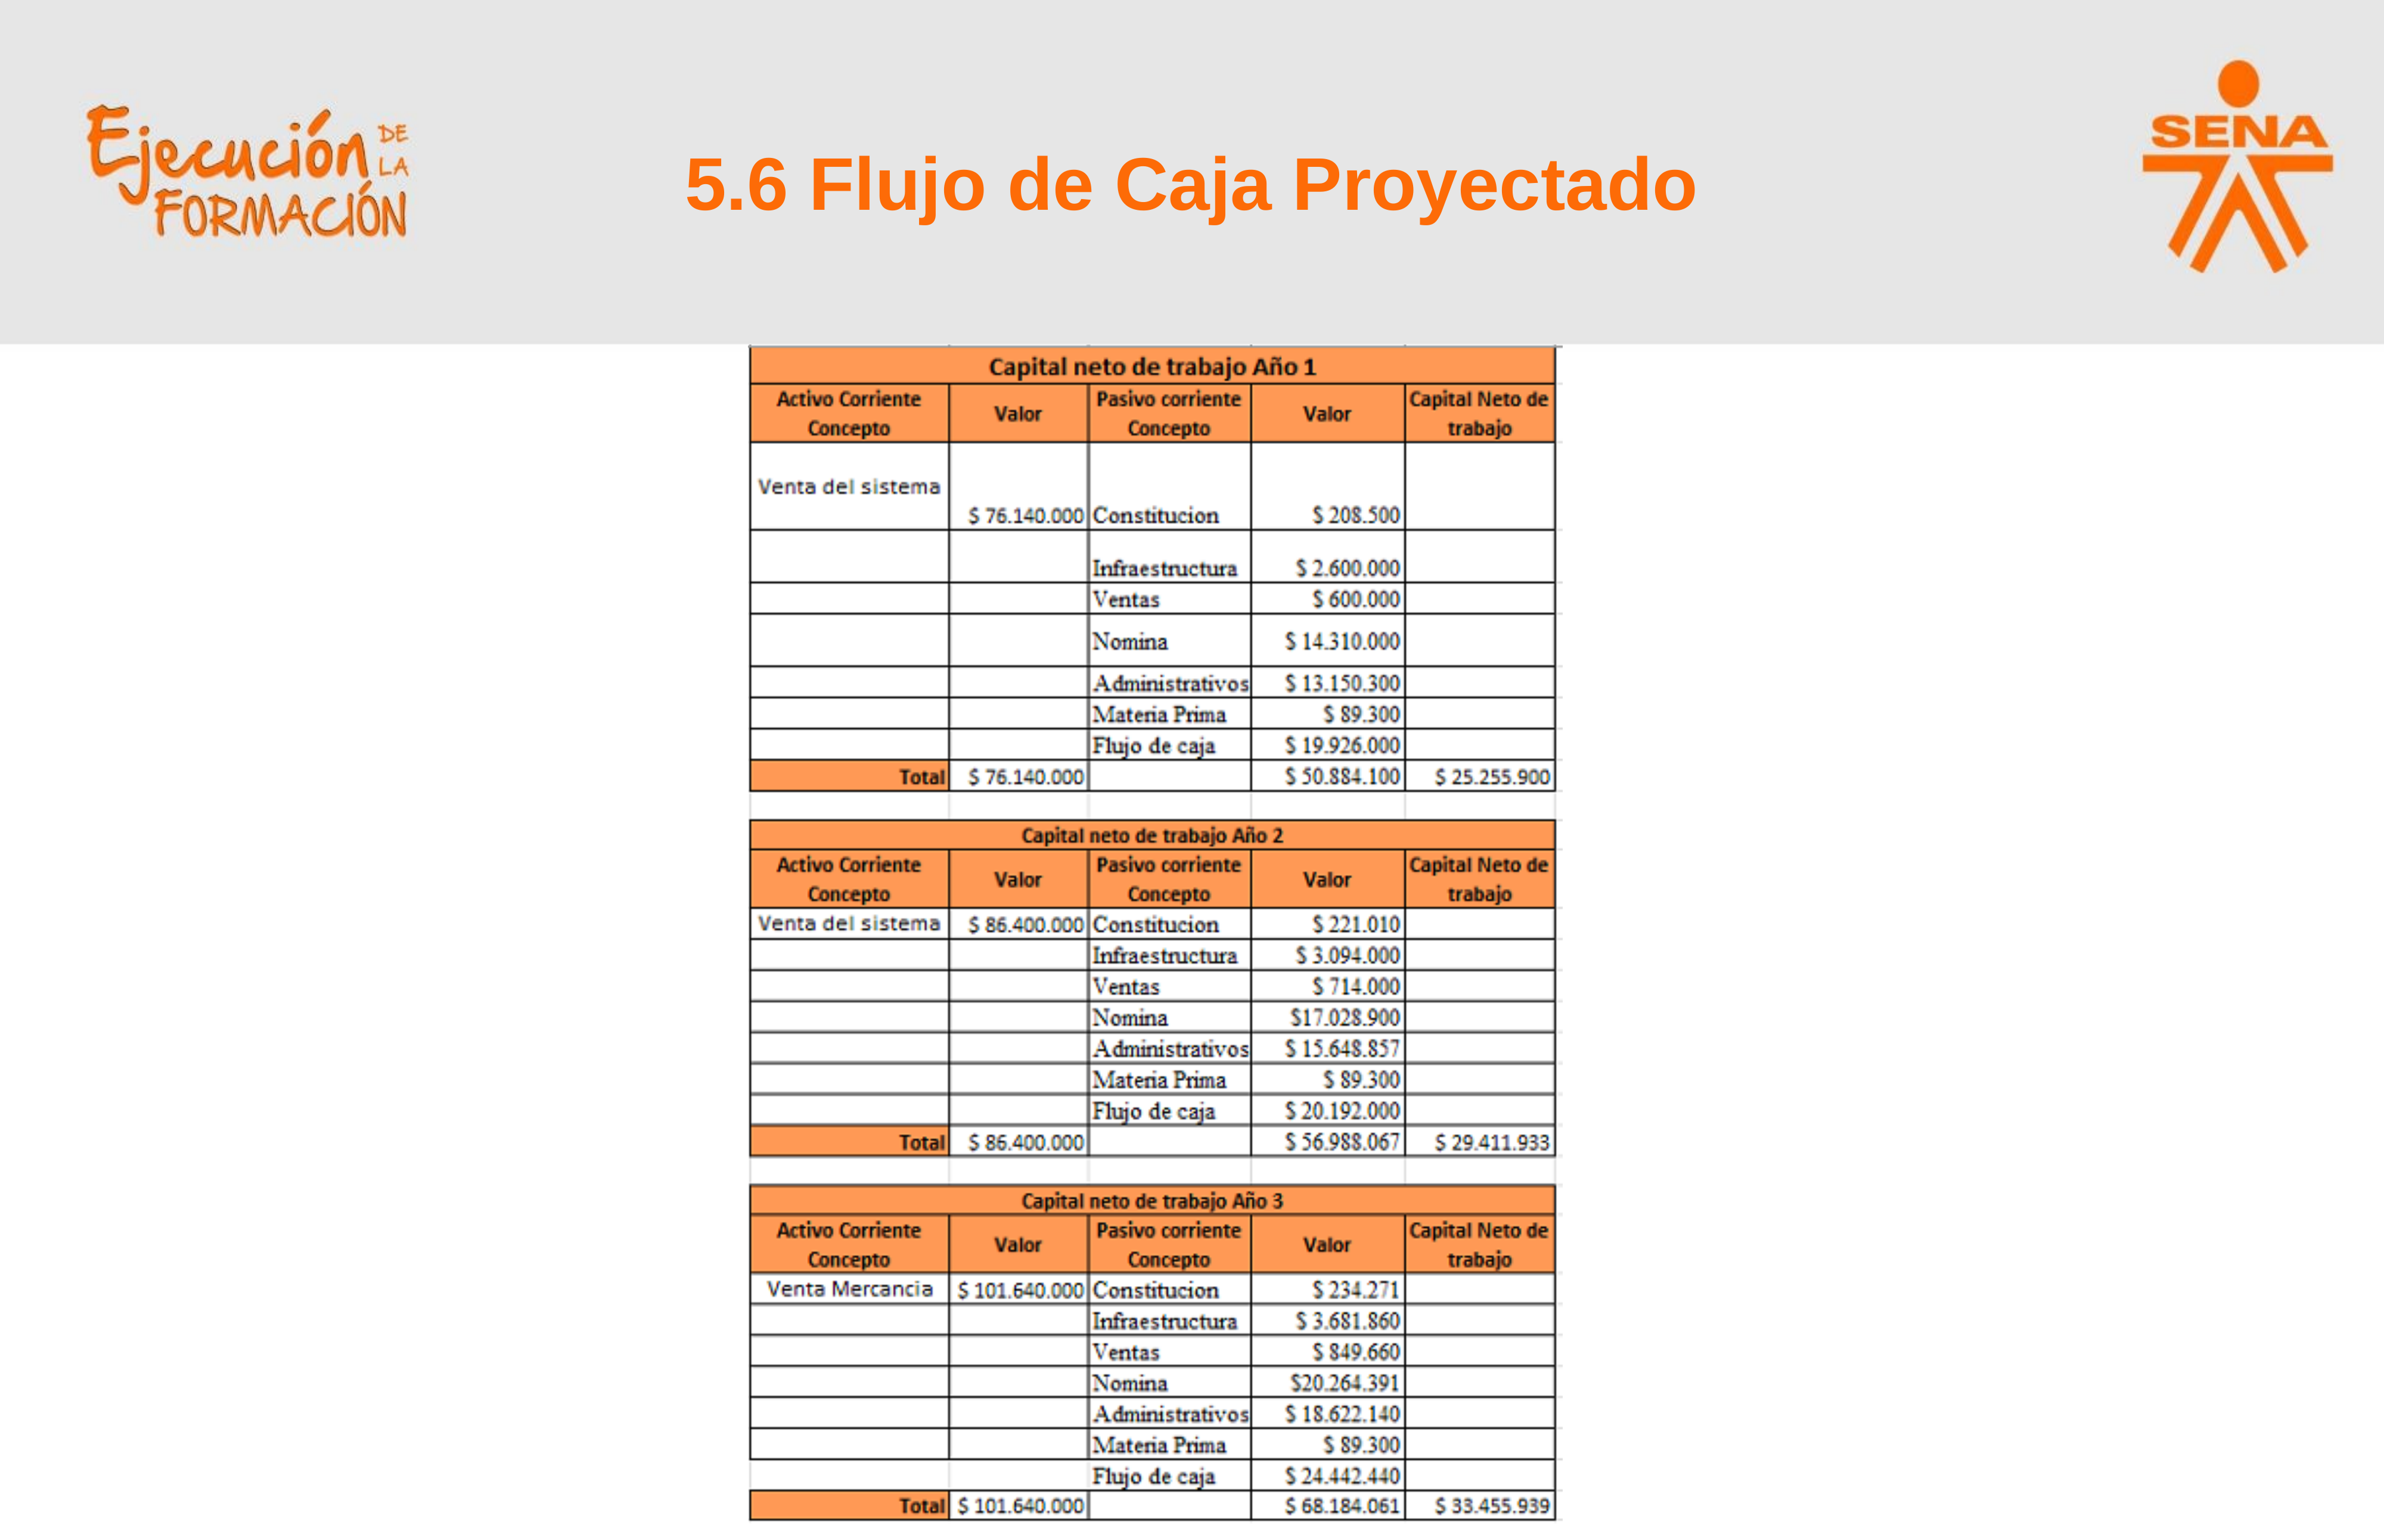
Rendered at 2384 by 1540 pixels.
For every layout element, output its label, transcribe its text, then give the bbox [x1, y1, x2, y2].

text_box 5.6 Flujo de Caja Proyectado [570, 123, 1814, 237]
picture [0, 0, 2384, 1540]
